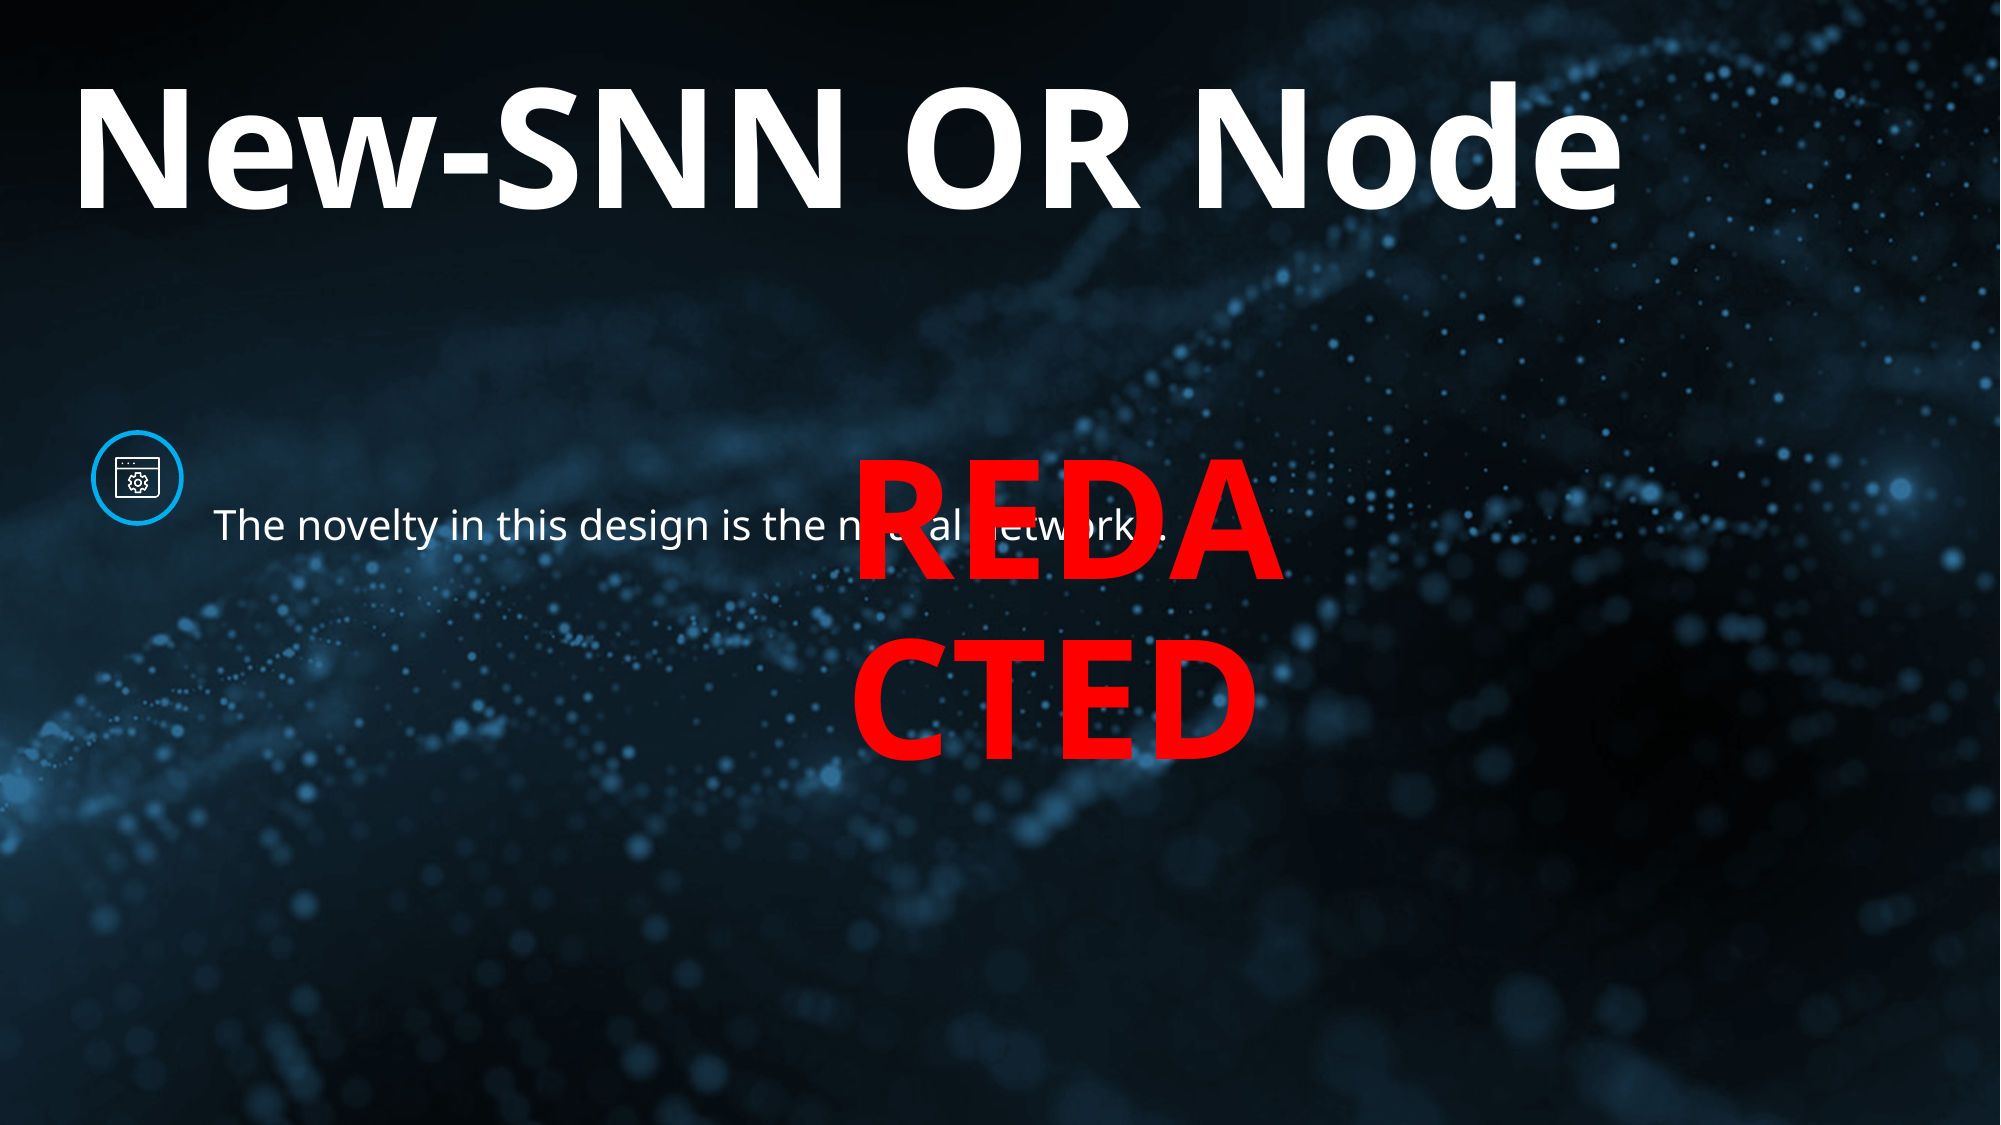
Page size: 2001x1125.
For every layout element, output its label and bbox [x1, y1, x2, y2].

picture [0, 0, 2000, 1125]
text_box [93, 432, 182, 524]
